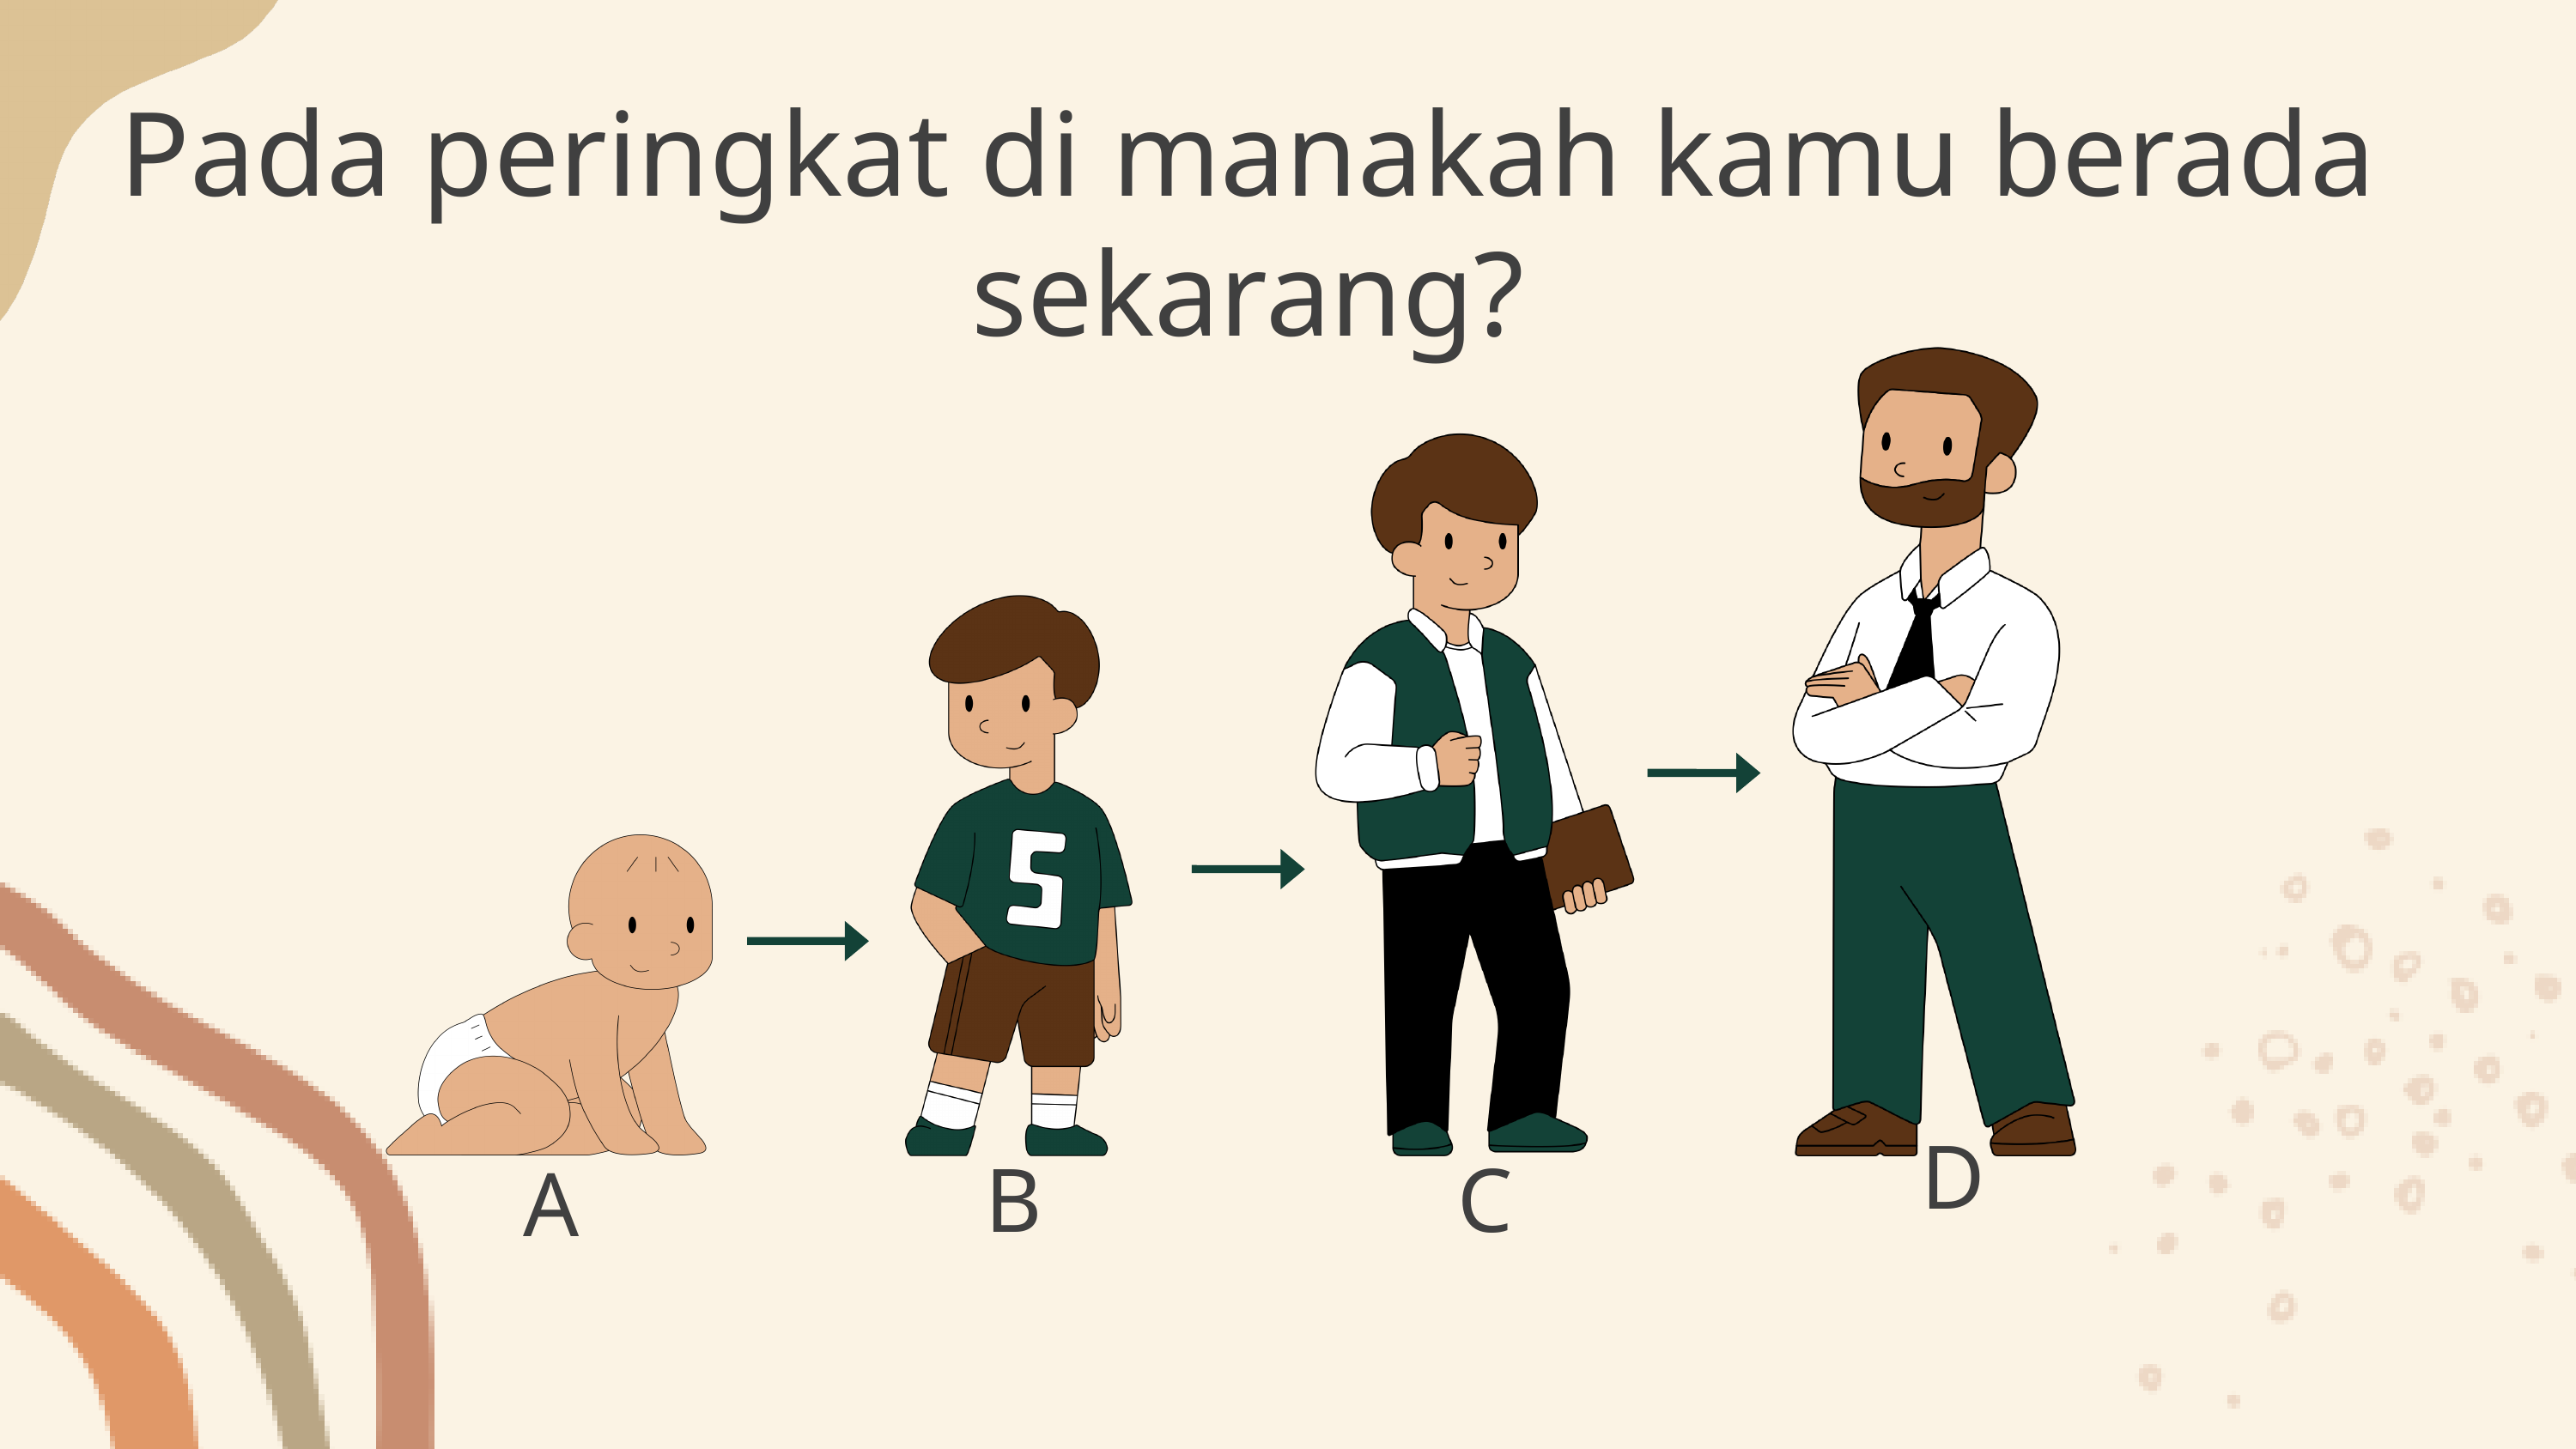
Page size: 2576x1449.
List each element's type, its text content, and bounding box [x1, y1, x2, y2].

text_box B [933, 1163, 1094, 1250]
picture [1783, 344, 2081, 1156]
text_box D [1873, 1163, 2033, 1227]
text_box A [471, 1168, 631, 1255]
text_box Pada peringkat di manakah kamu berada sekarang? [56, 80, 2441, 360]
picture [1310, 427, 1636, 1156]
text_box [1647, 764, 1761, 782]
picture [2109, 828, 2576, 1409]
picture [0, 828, 718, 1449]
picture [904, 590, 1133, 1156]
text_box [747, 931, 869, 950]
picture [0, 0, 290, 347]
text_box C [1405, 1162, 1565, 1250]
text_box [1191, 860, 1305, 878]
